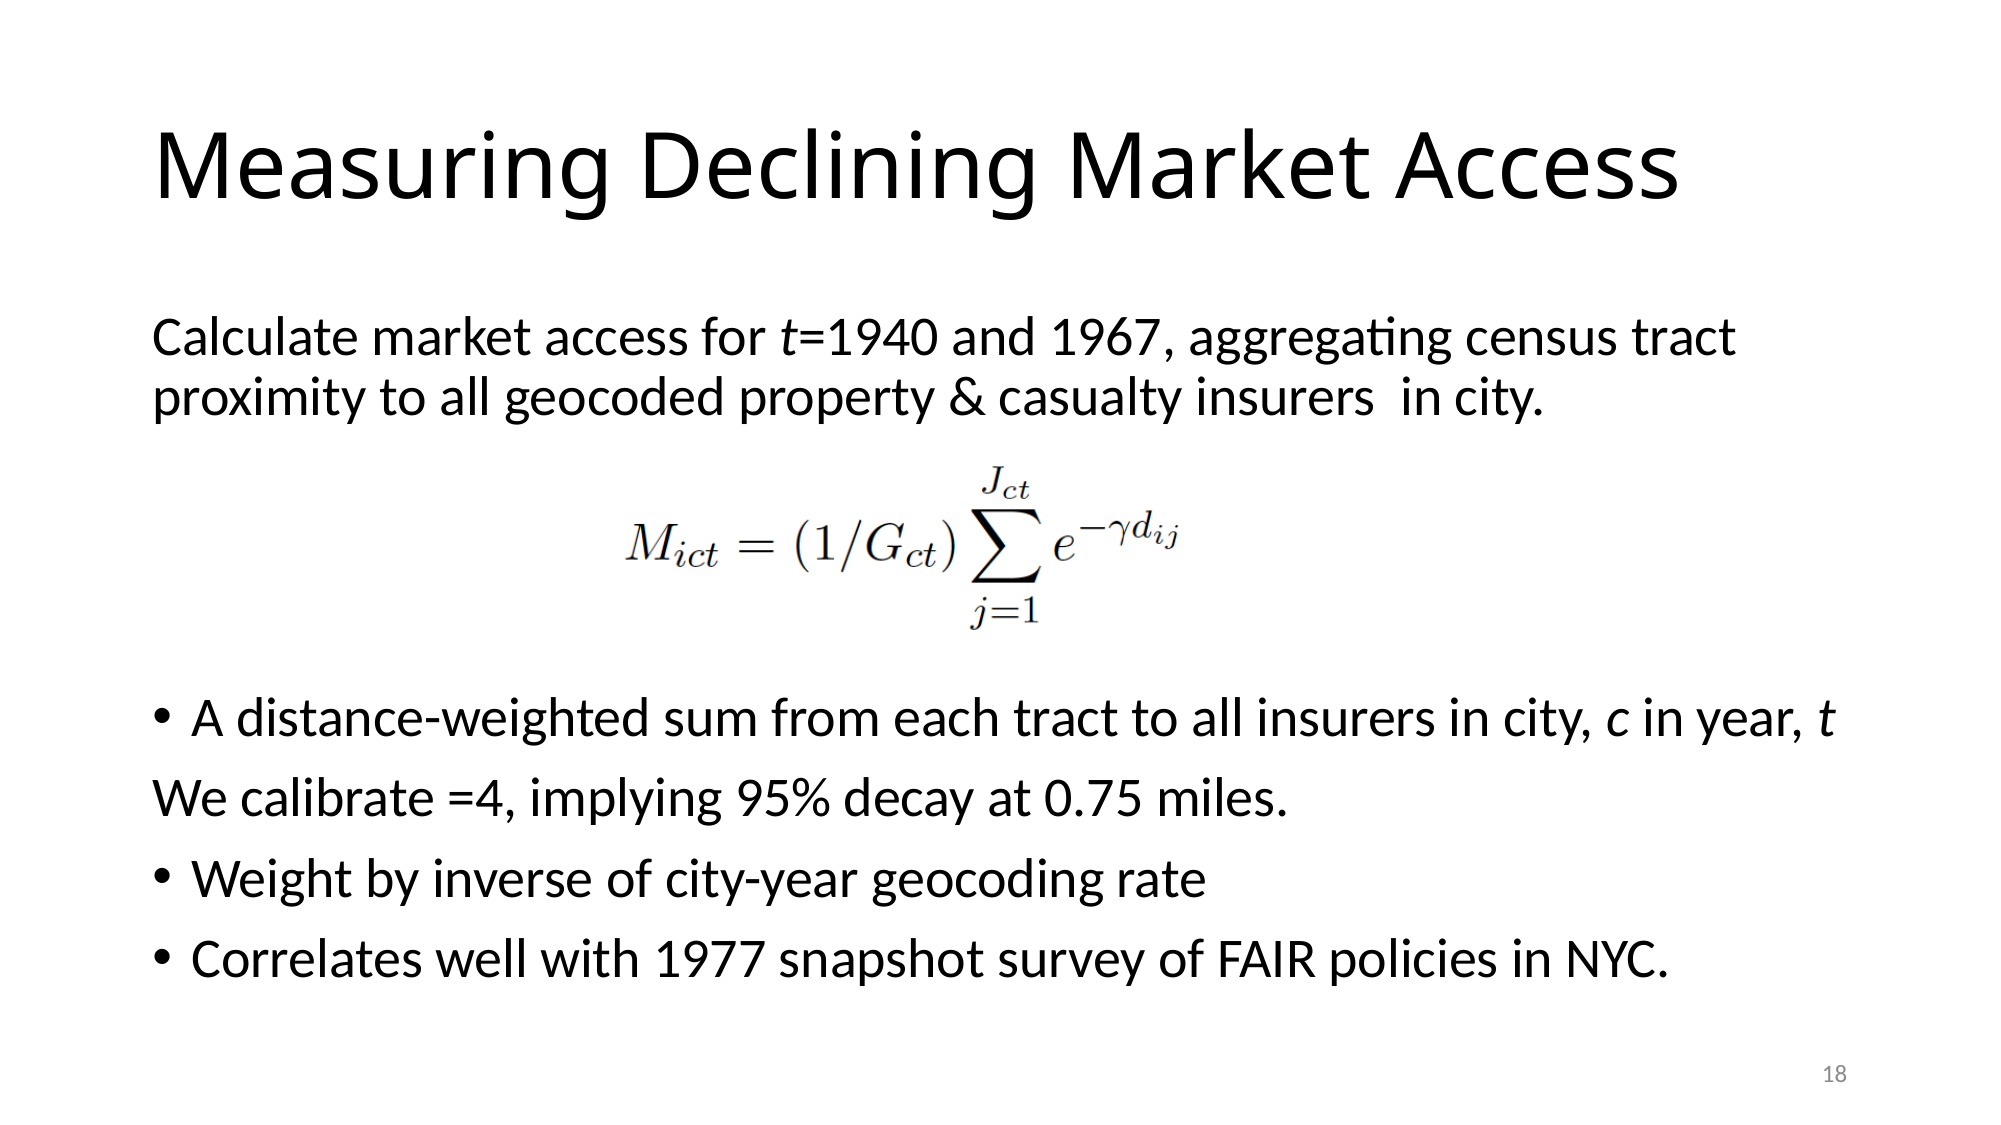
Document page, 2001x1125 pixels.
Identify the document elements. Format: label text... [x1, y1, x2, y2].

title Measuring Declining Market Access [137, 59, 1863, 278]
picture [518, 435, 1417, 657]
slide_number 18 [1412, 1042, 1863, 1103]
